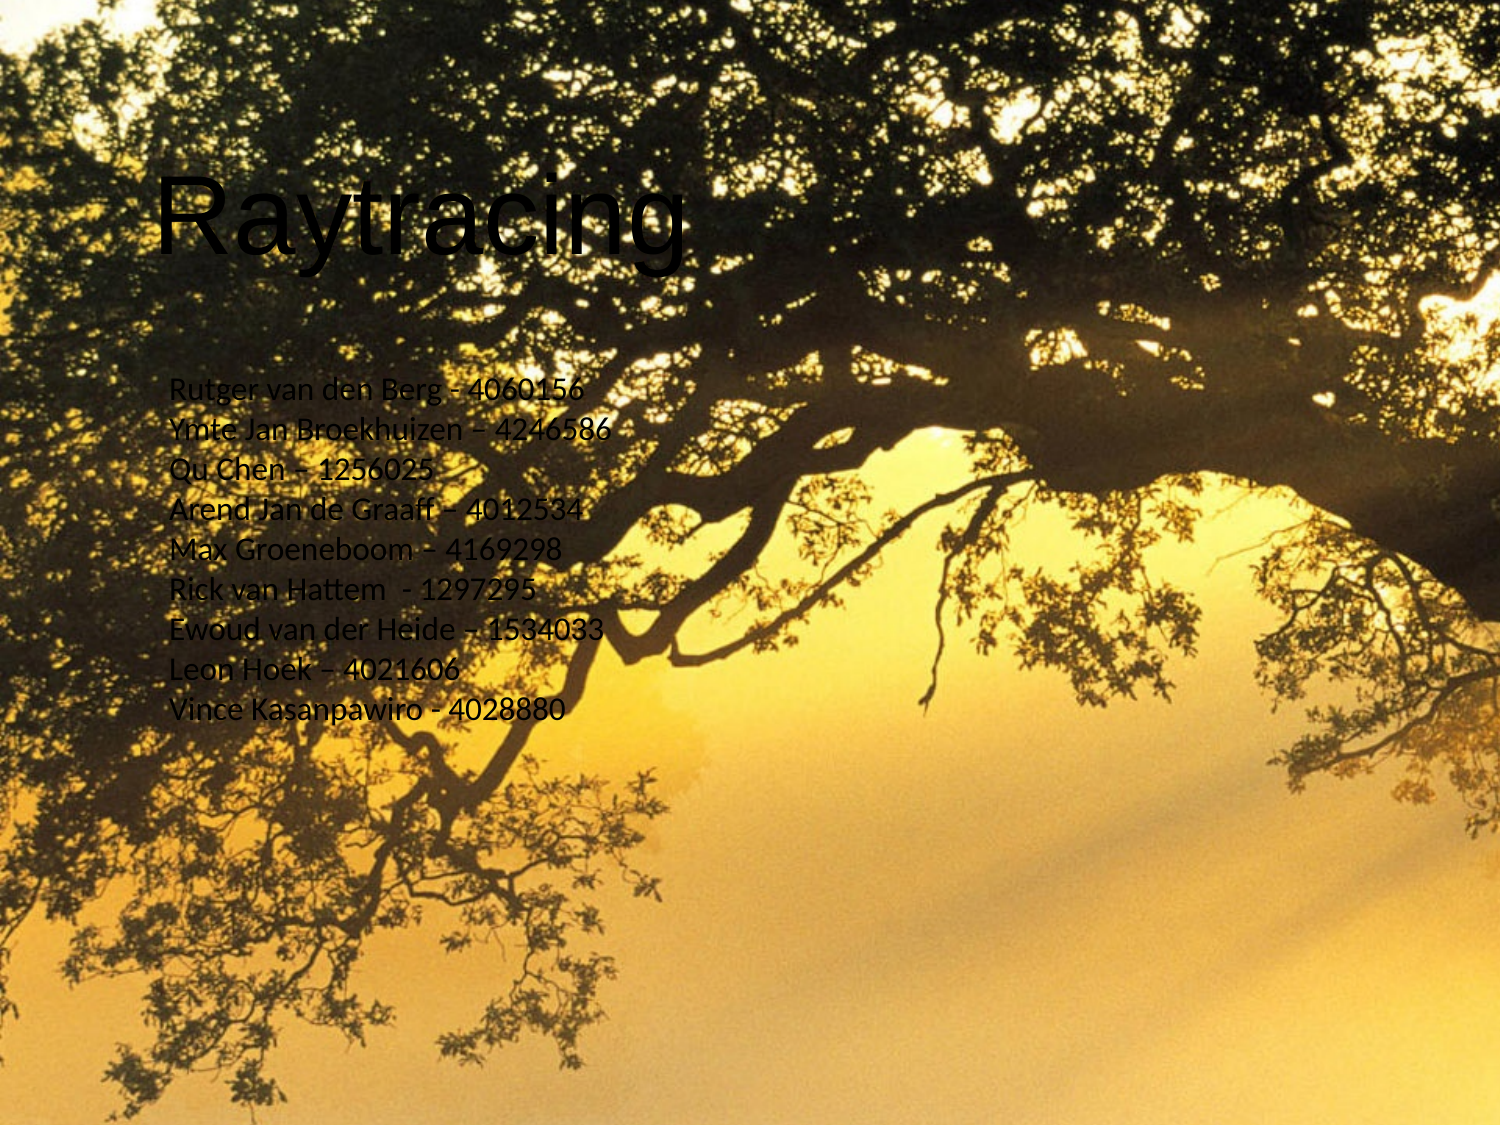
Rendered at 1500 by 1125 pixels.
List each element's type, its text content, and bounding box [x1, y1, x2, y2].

text_box Raytracing [137, 135, 705, 276]
text_box Rutger van den Berg - 4060156 Ymte Jan Broekhuizen – 4246586 Qu Chen – 1256025 Arend Jan de Graaff – 4012534 Max Groeneboom – 4169298 Rick van Hattem - 1297295 Ewoud van der Heide – 1534033 Leon Hoek – 4021606 Vince Kasanpawiro - 4028880 [154, 360, 1125, 801]
text_box [112, 349, 1388, 591]
picture [0, 0, 1500, 1125]
